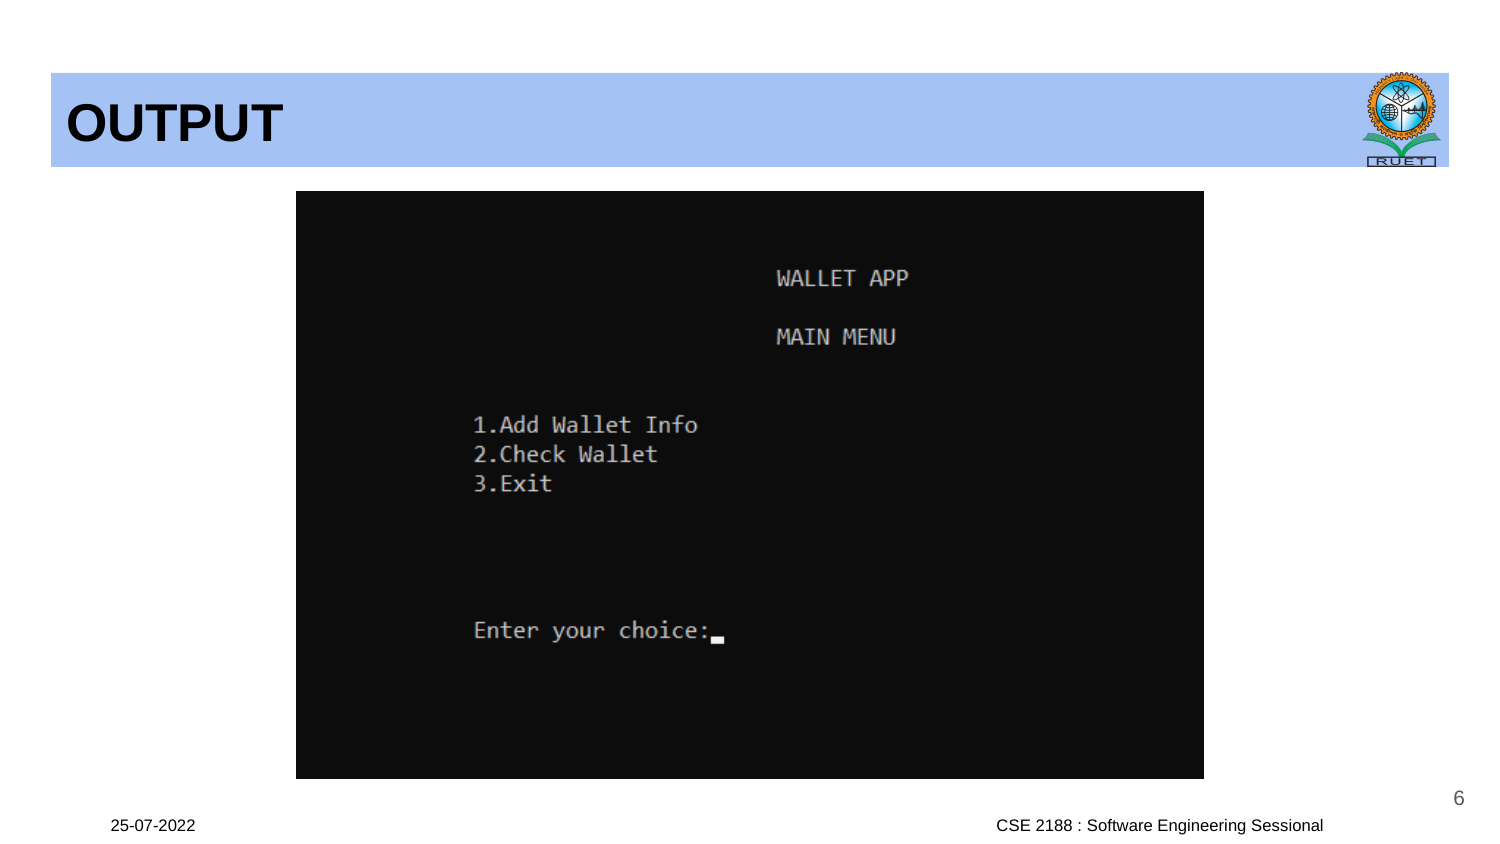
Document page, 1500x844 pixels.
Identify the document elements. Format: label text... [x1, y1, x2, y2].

picture [1354, 72, 1450, 168]
title OUTPUT [51, 72, 1353, 167]
picture [296, 190, 1204, 779]
text_box 25-07-2022 CSE 2188 : Software Engineering Sessional [79, 787, 1449, 844]
slide_number 6 [1389, 764, 1480, 830]
